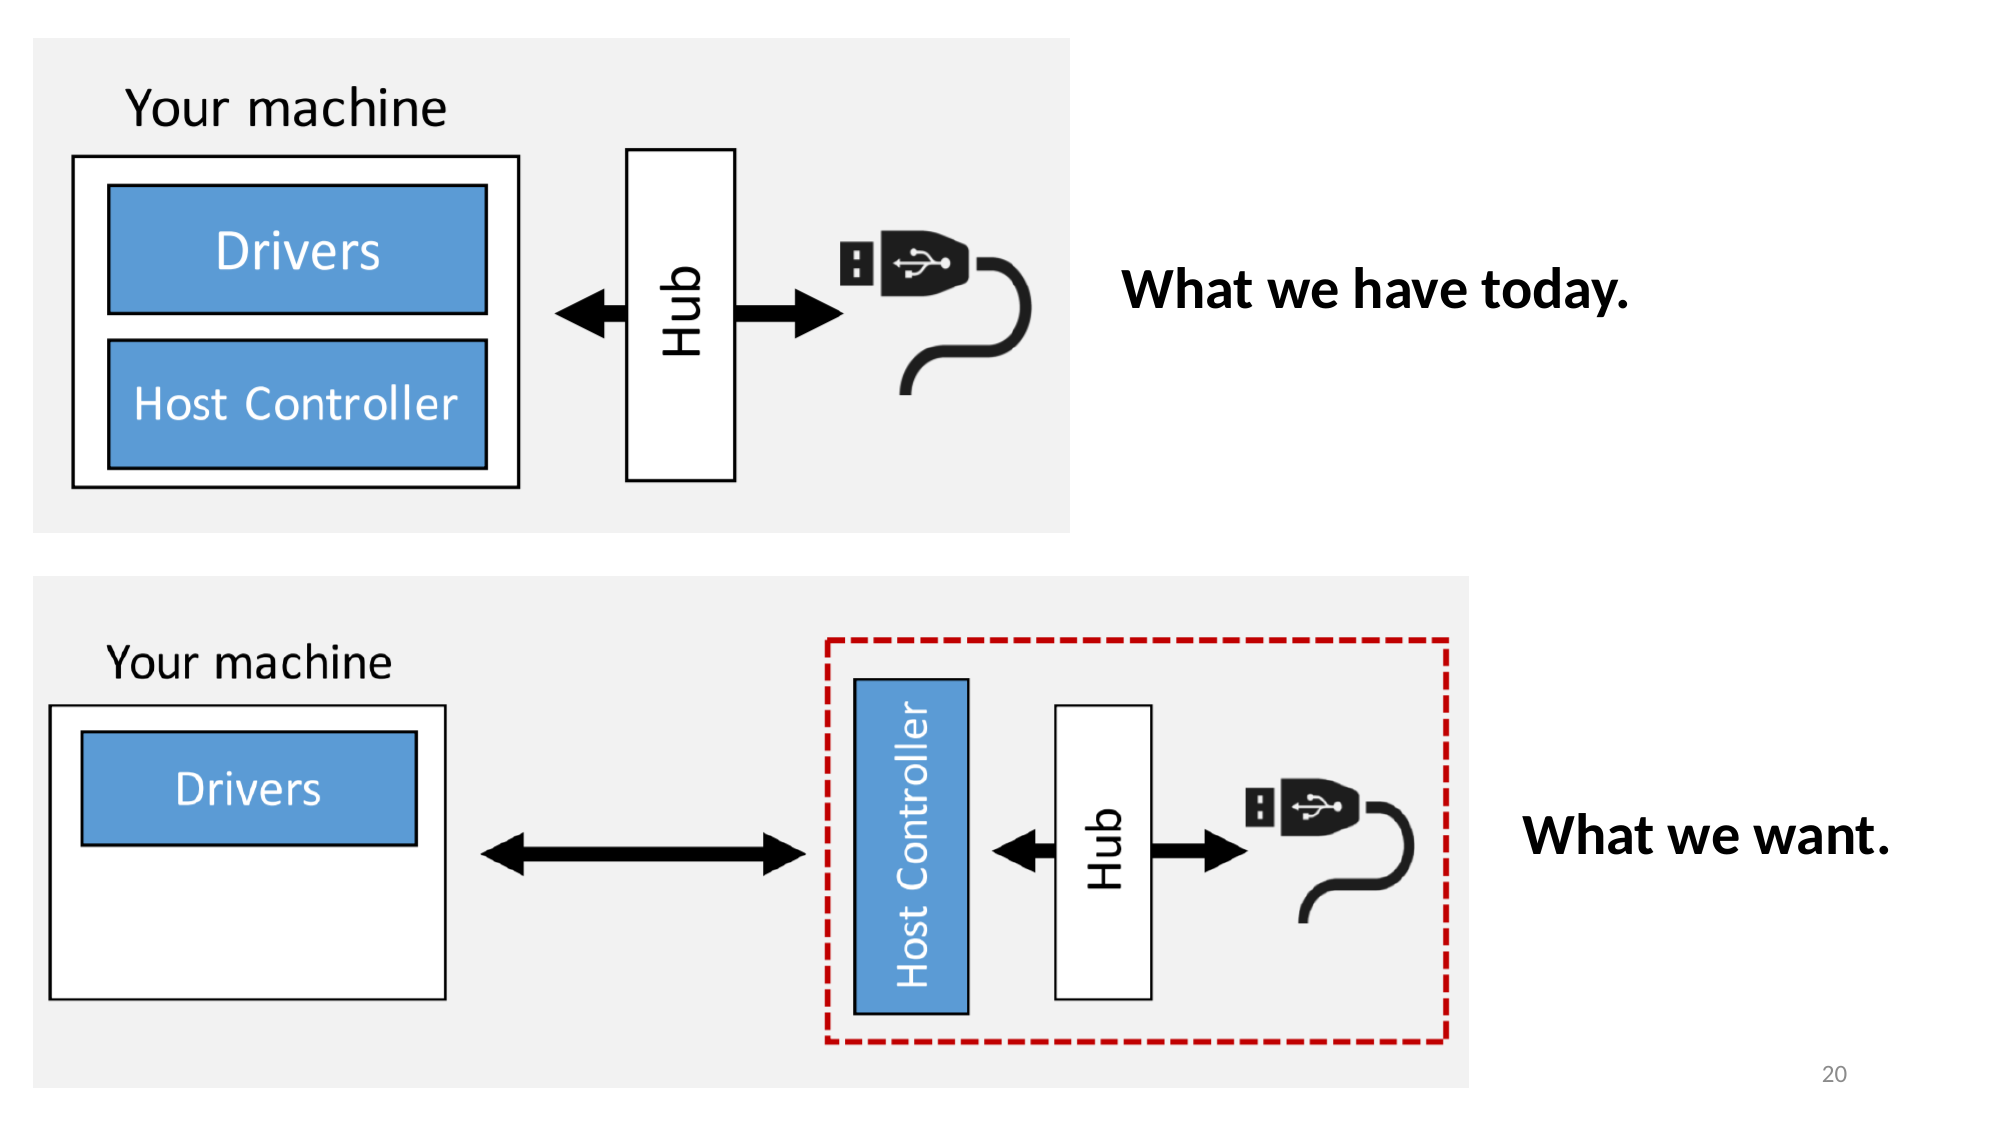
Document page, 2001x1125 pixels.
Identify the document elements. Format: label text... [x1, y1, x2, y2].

picture [33, 38, 1070, 533]
text_box What we want. [1507, 789, 1979, 874]
slide_number 20 [1412, 1042, 1863, 1103]
picture [33, 576, 1469, 1088]
text_box What we have today. [1106, 242, 1670, 328]
